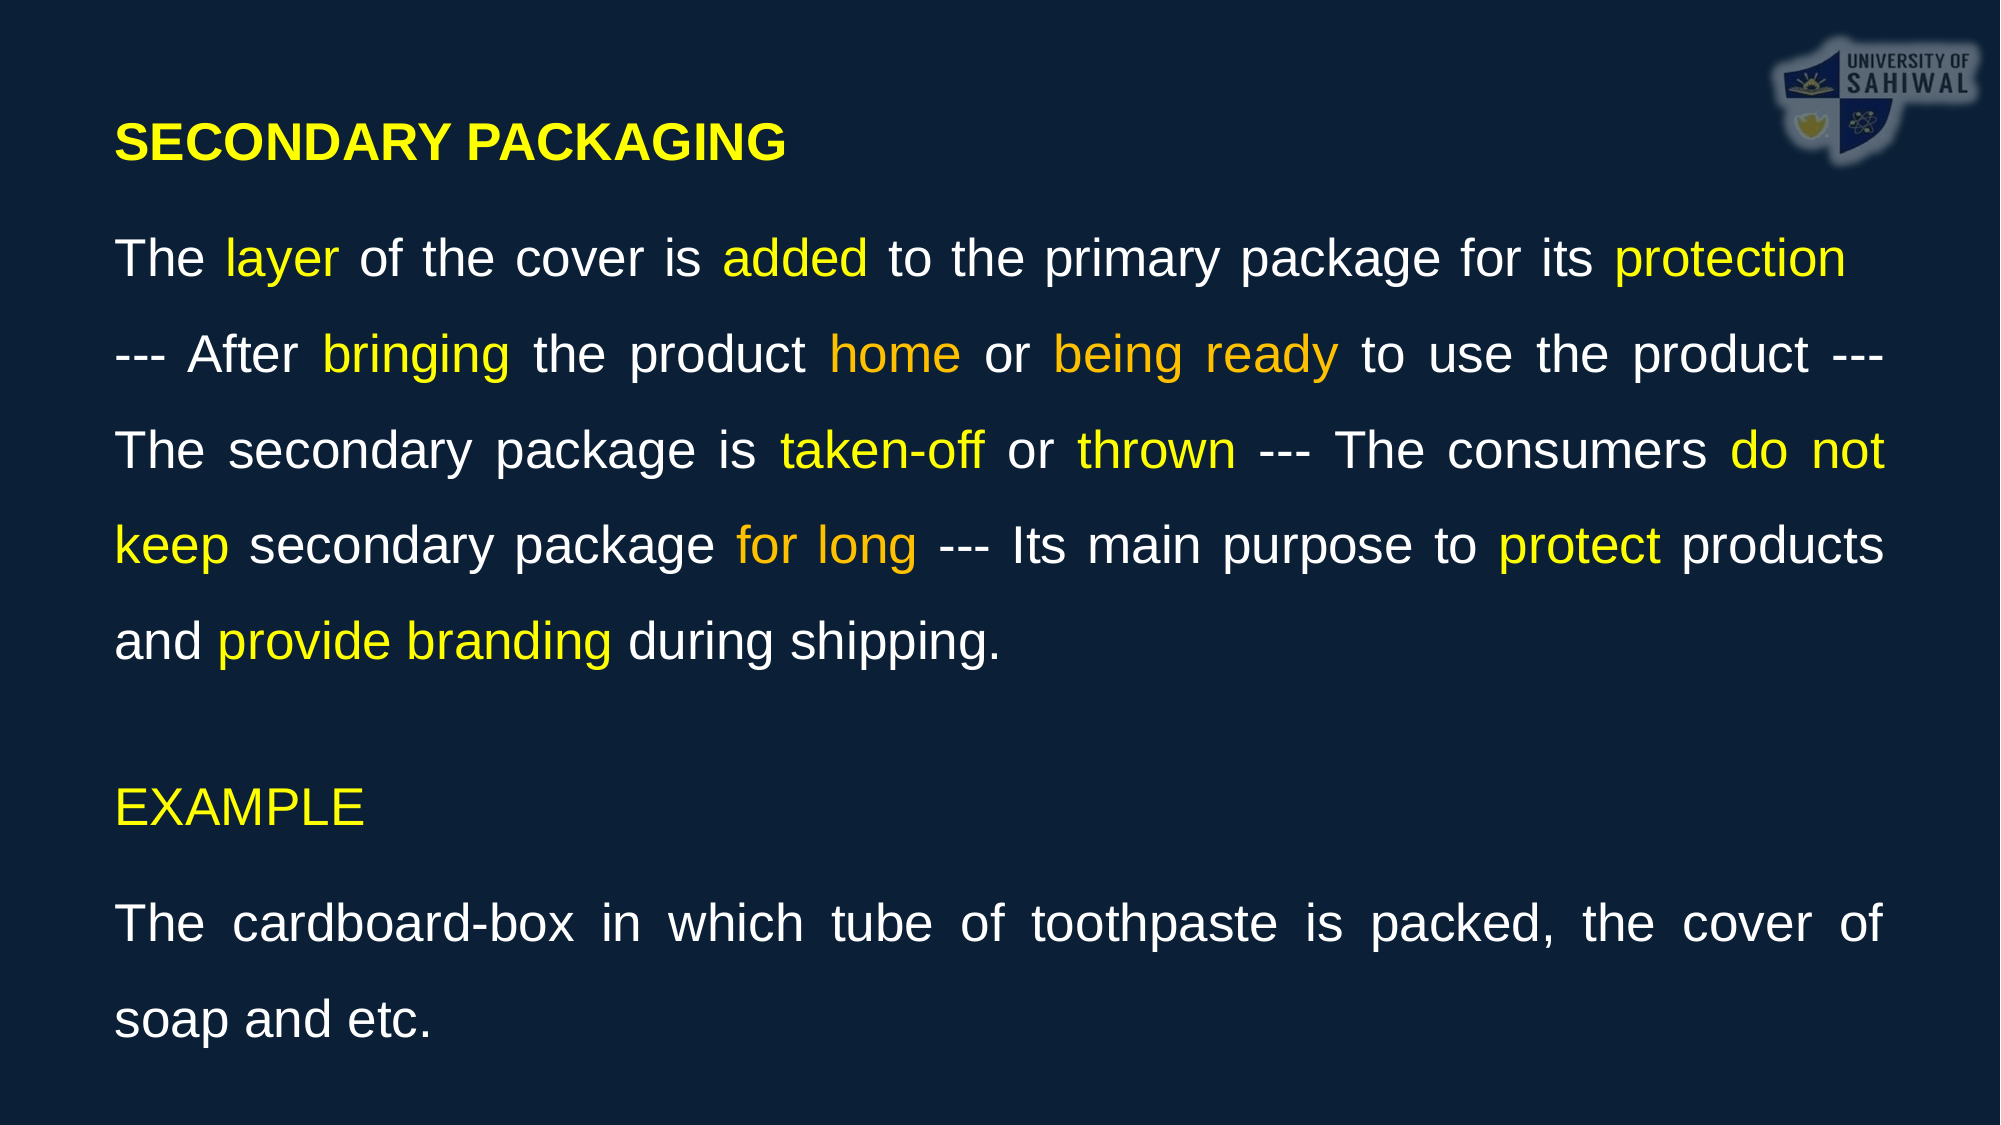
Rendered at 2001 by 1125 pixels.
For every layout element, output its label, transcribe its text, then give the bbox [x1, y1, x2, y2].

list SECONDARY PACKAGING The layer of the cover is added to the primary package for its protection --- After bringing the product home or being ready to use the product --- The secondary package is taken-off or thrown --- The consumers do not keep secondary package for long --- Its main purpose to protect products and provide branding during shipping. EXAMPLE The cardboard-box in which tube of toothpaste is packed, the cover of soap and etc. [99, 68, 1901, 1057]
picture [1747, 0, 2000, 208]
